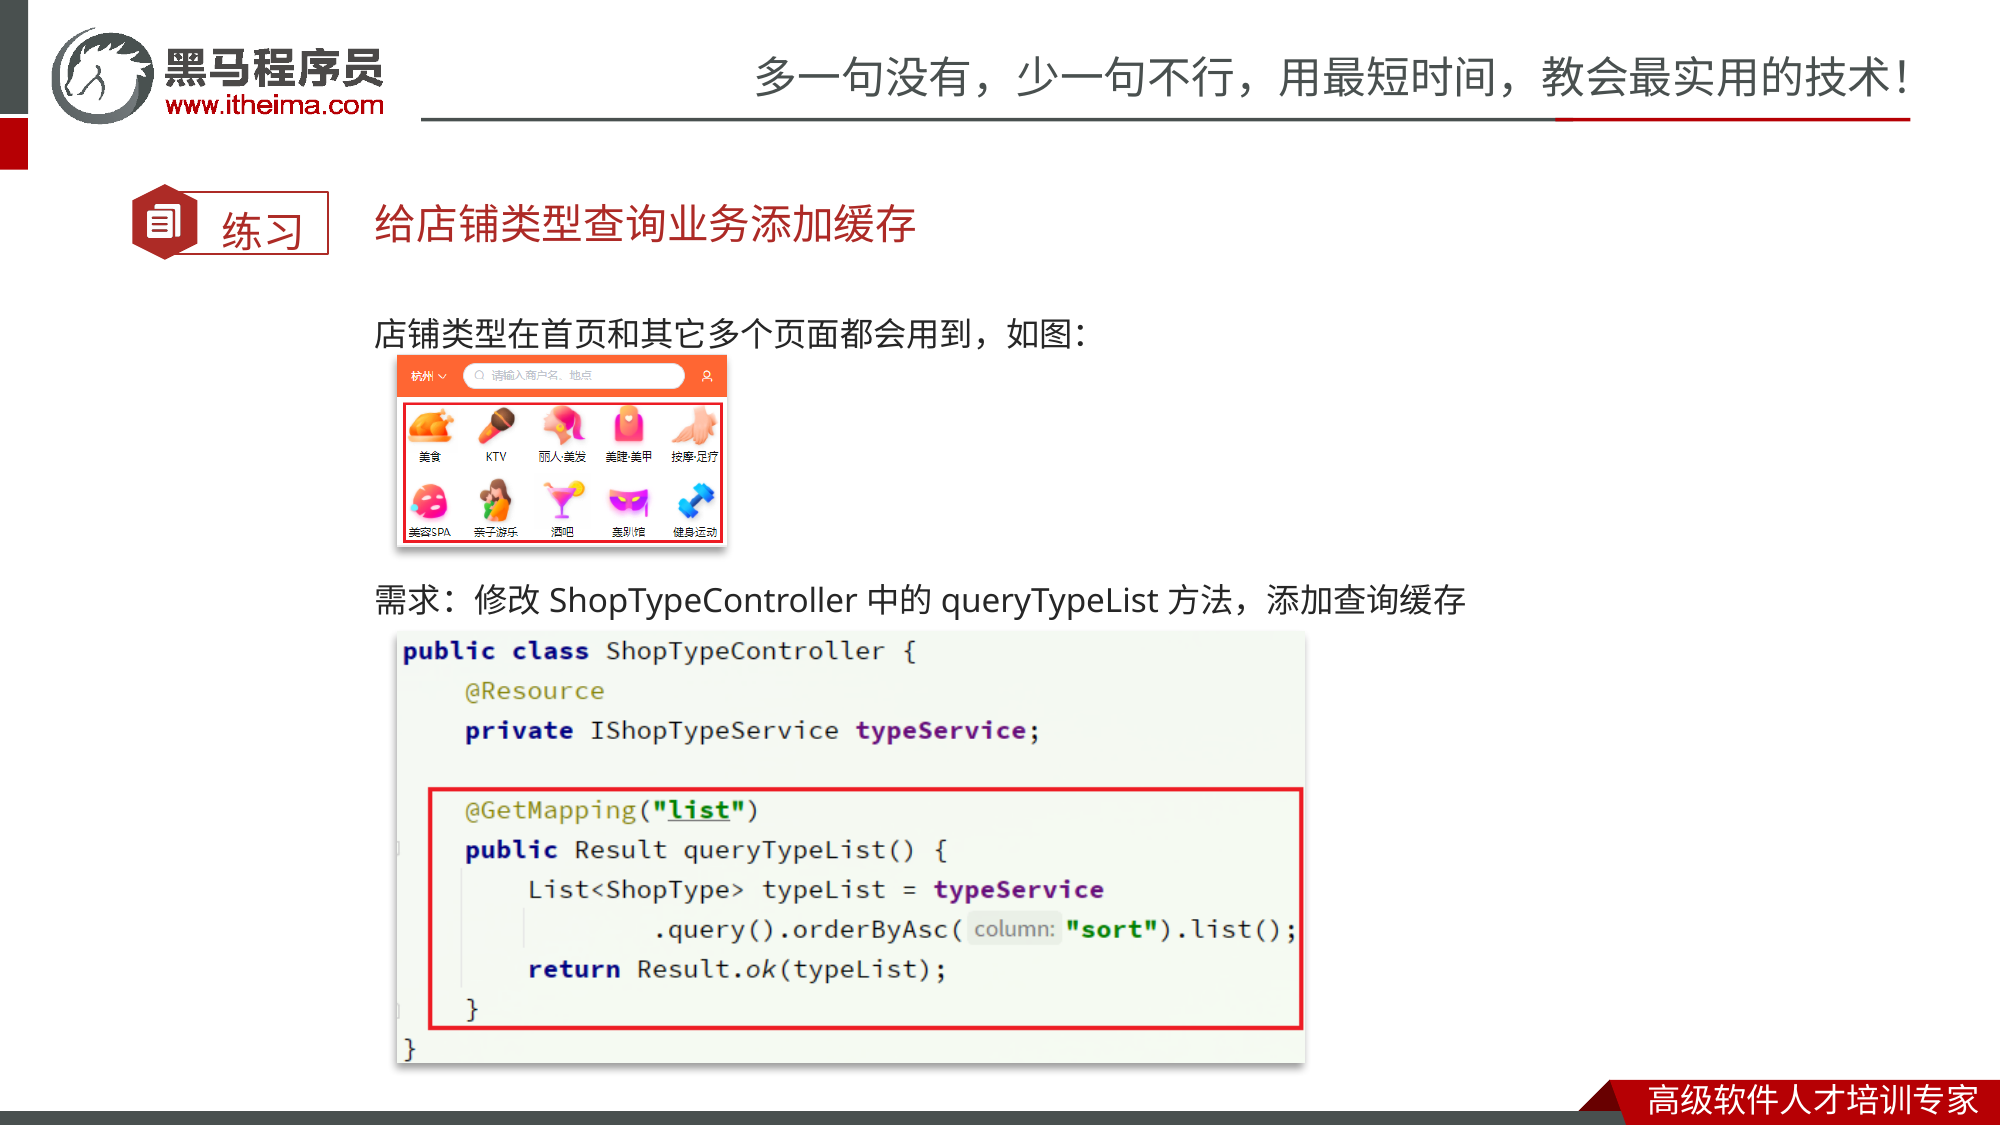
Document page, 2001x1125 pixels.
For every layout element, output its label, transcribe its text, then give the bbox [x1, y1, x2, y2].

list 店铺类型在首页和其它多个页面都会用到，如图： 需求：修改ShopTypeController中的queryTypeList方法，添加查询缓存 [360, 285, 1872, 978]
picture [396, 354, 727, 548]
picture [396, 631, 1305, 1063]
list 给店铺类型查询业务添加缓存 [360, 180, 1872, 266]
picture [147, 204, 181, 238]
picture [50, 26, 384, 125]
